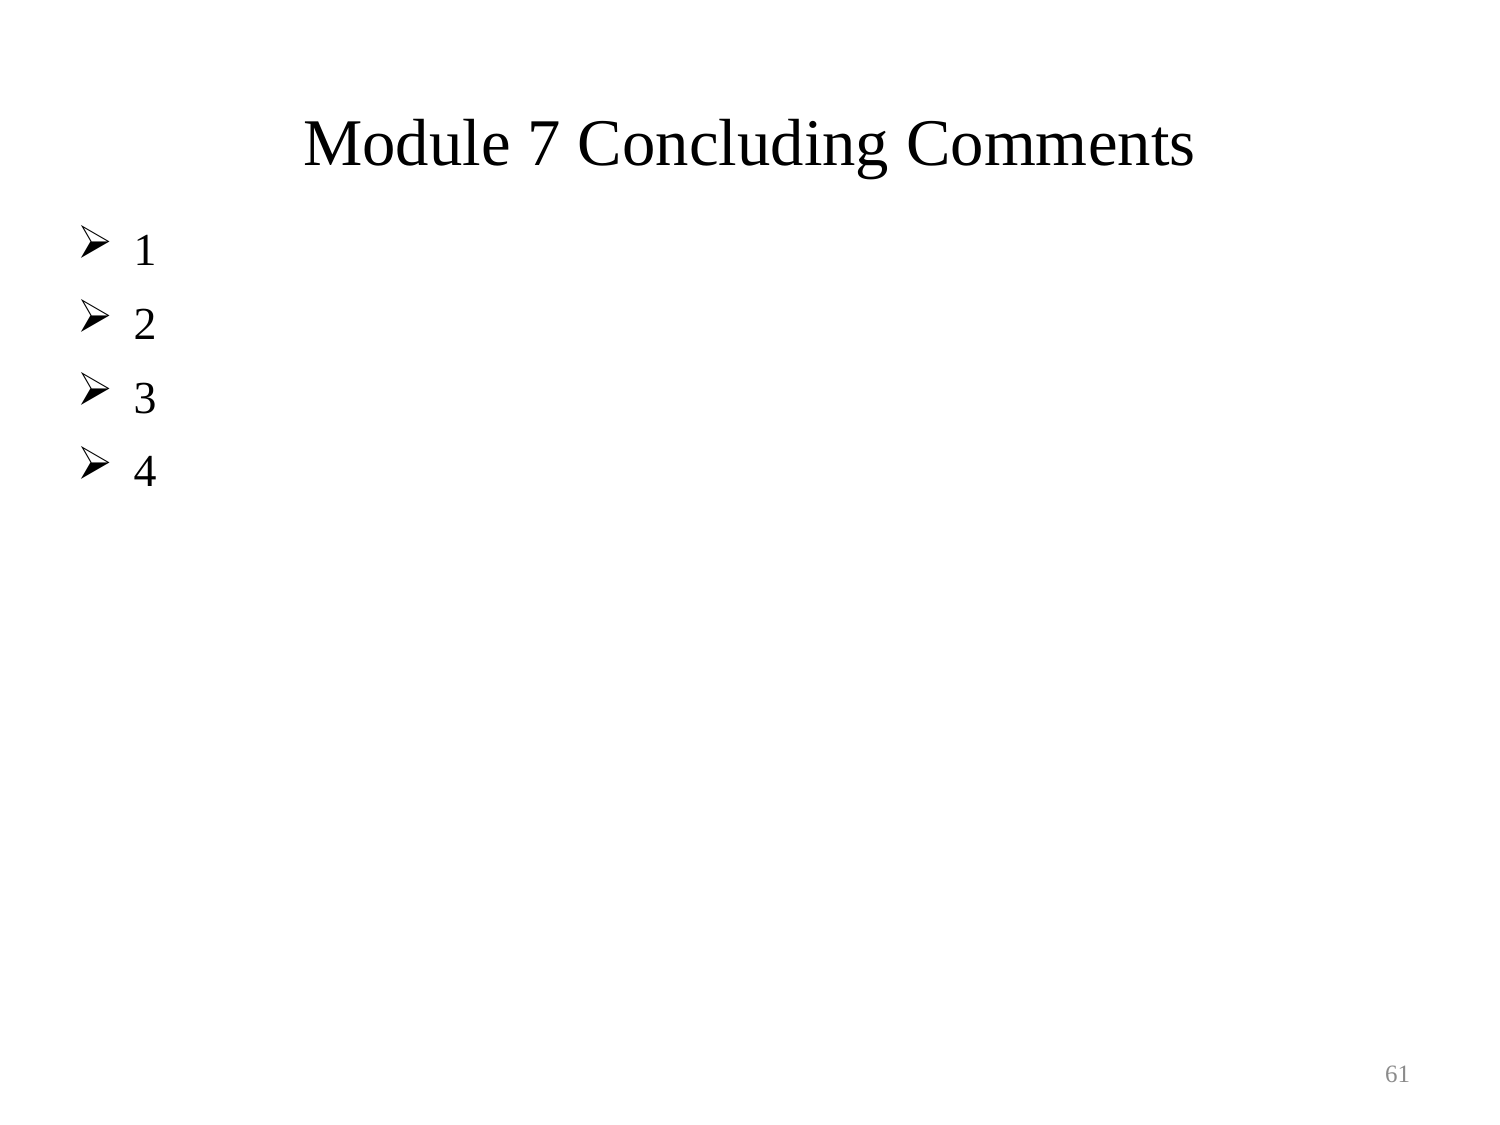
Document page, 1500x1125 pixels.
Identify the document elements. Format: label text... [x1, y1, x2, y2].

slide_number 61 [1074, 1042, 1425, 1103]
list 1 2 3 4 [62, 212, 1475, 1025]
title Module 7 Concluding Comments [75, 45, 1425, 212]
